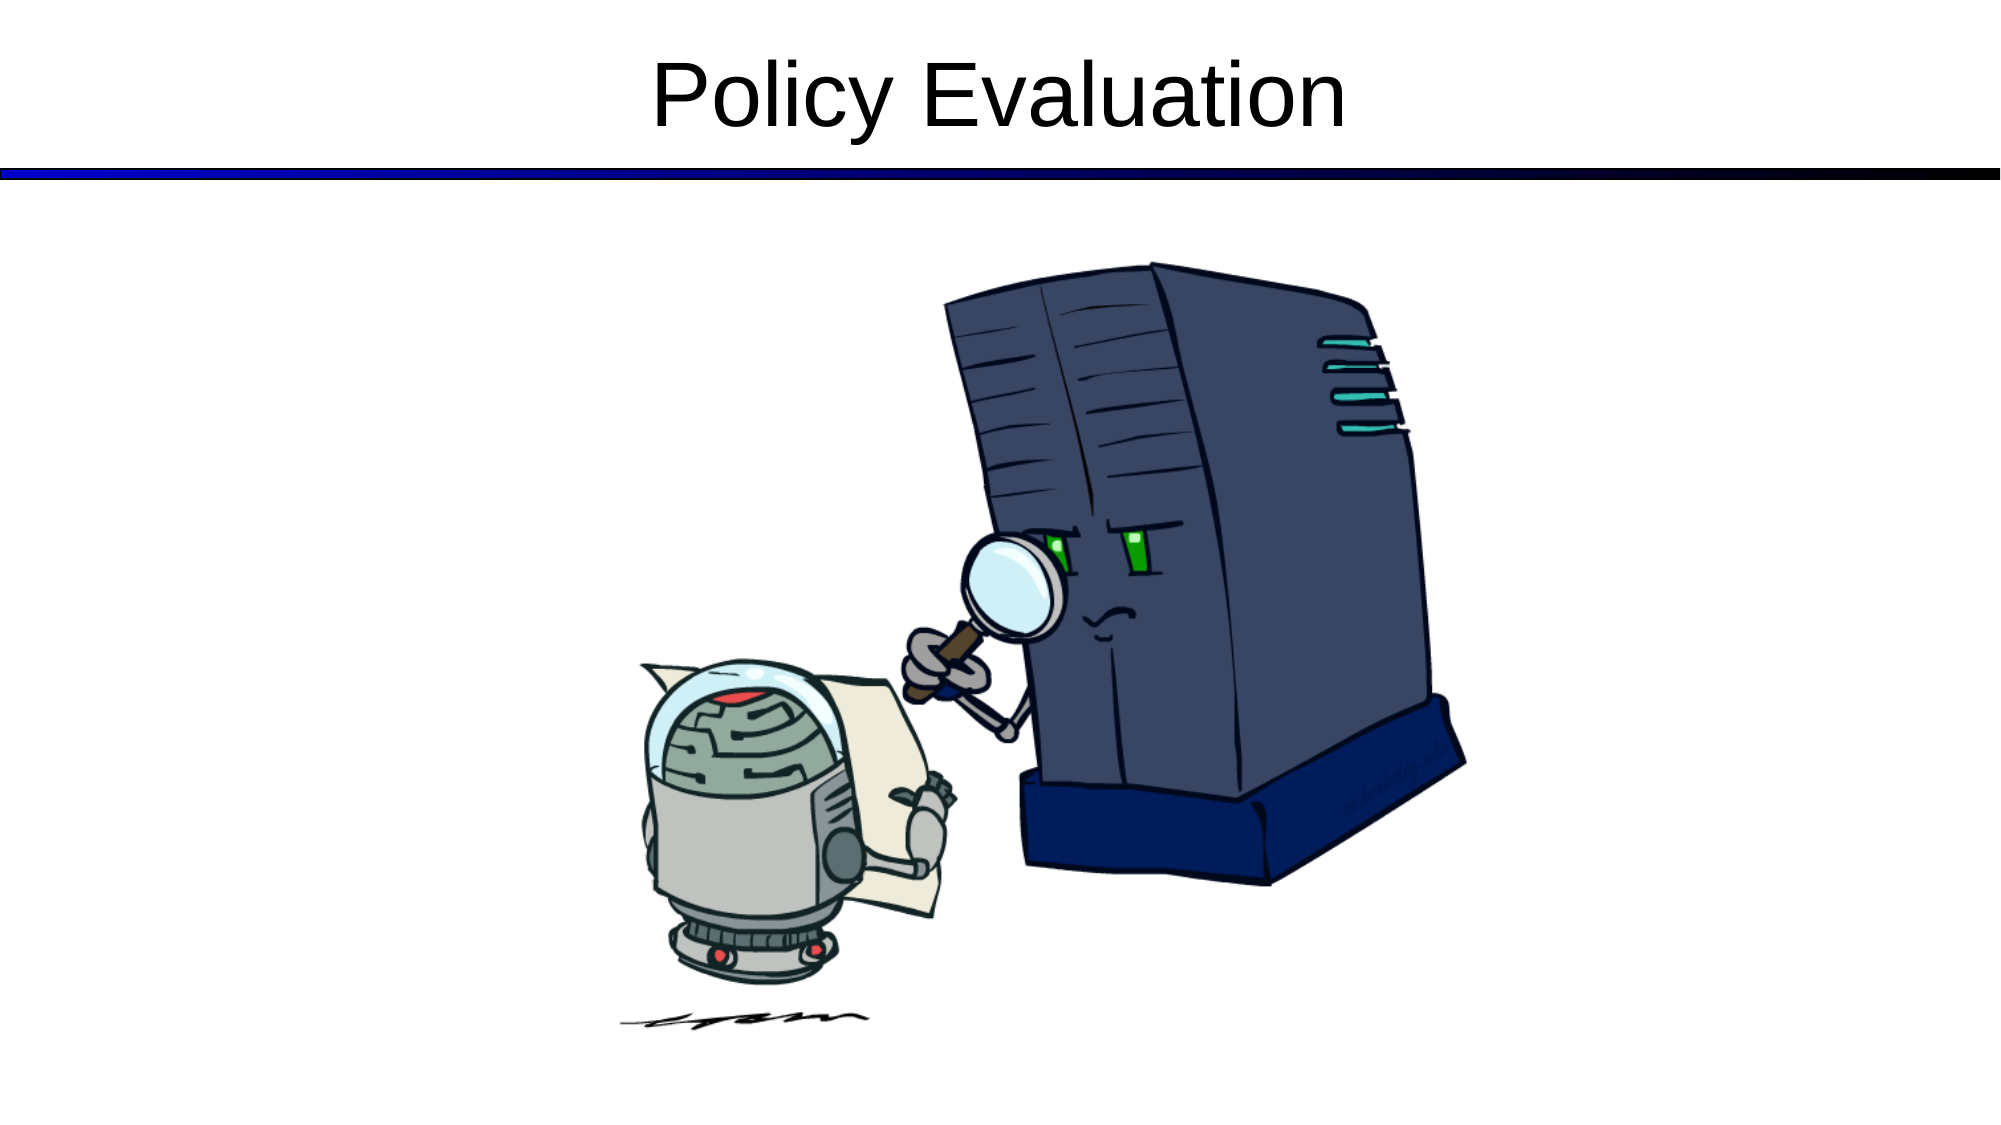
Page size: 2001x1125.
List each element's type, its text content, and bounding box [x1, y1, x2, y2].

title Policy Evaluation [0, 0, 2000, 184]
picture [541, 241, 1488, 1039]
